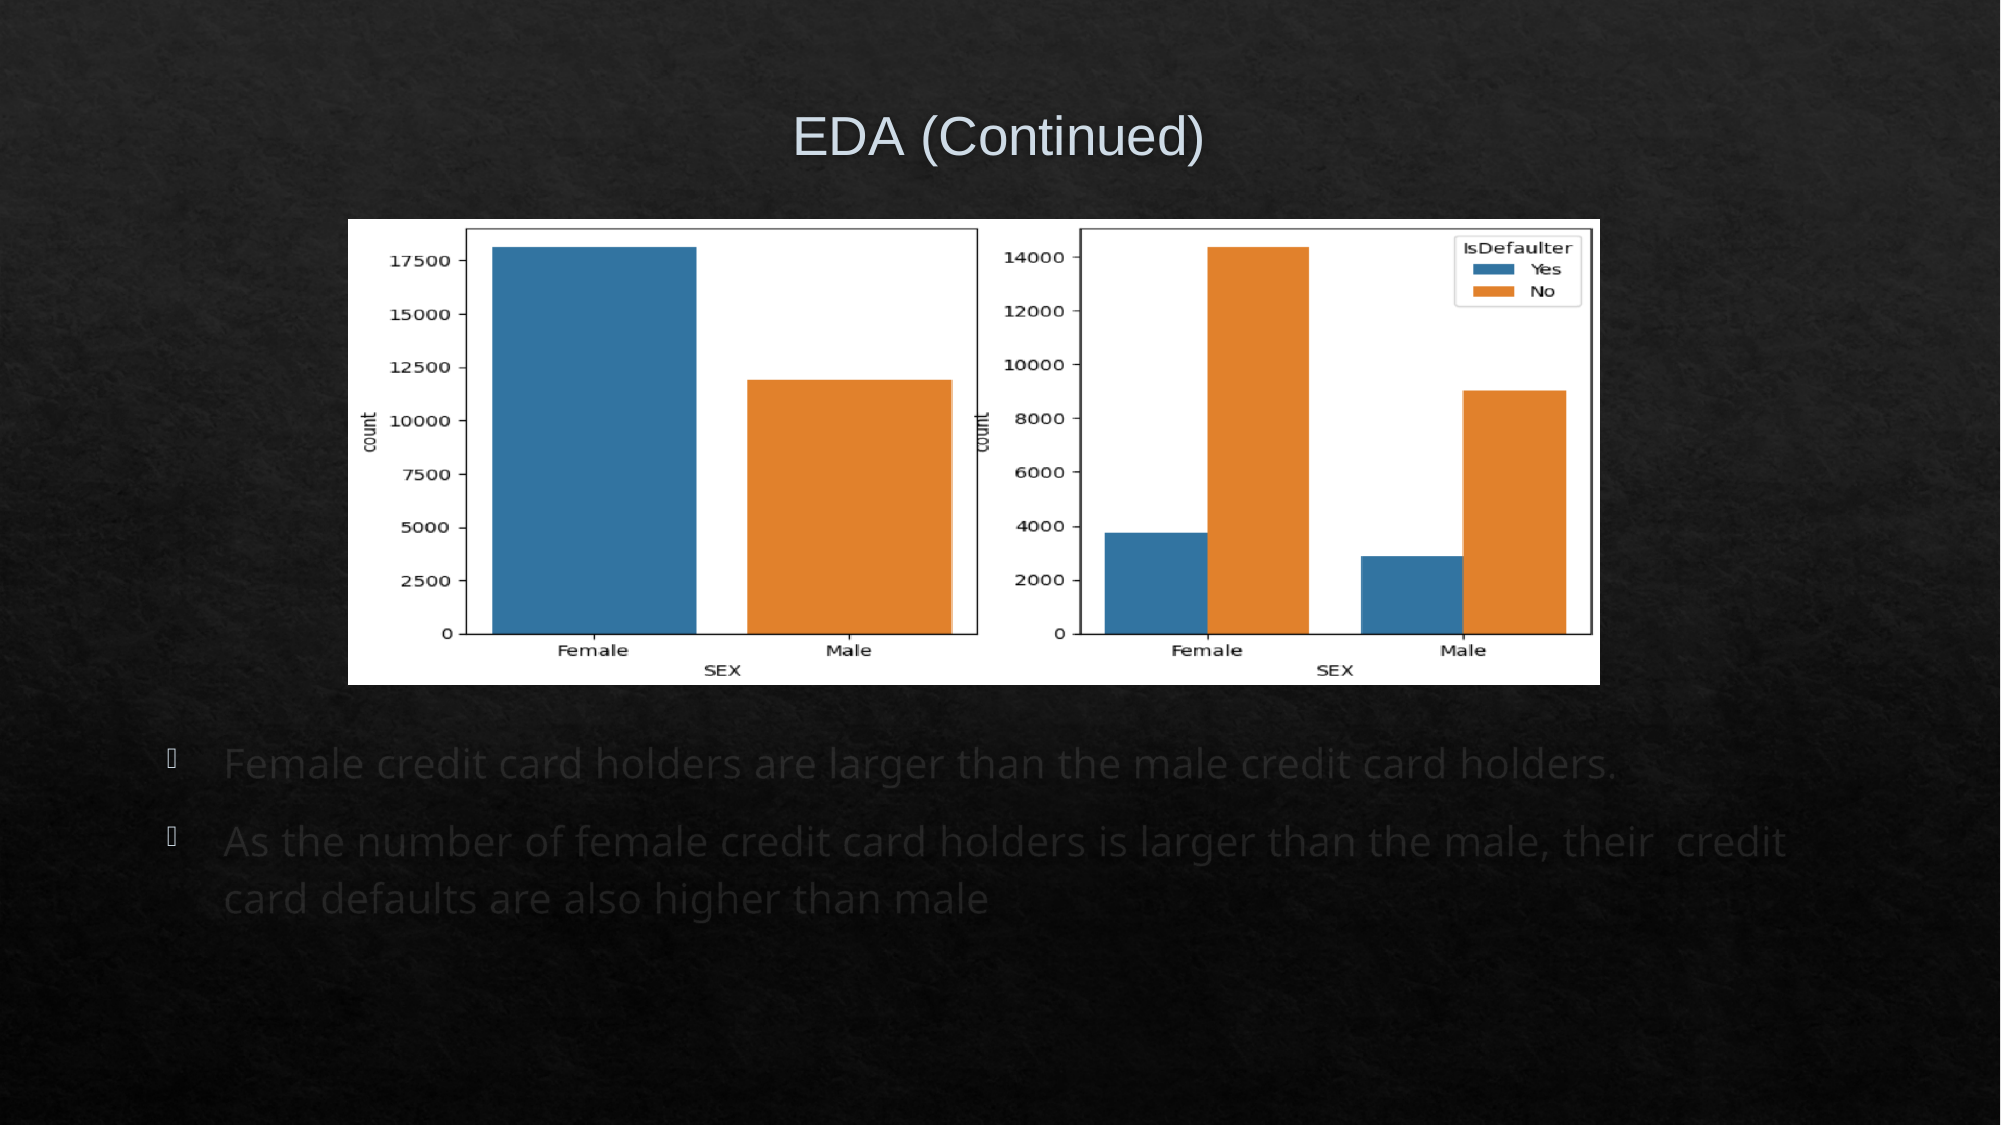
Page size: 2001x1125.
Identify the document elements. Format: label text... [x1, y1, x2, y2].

list Female credit card holders are larger than the male credit card holders. As the number of female credit card holders is larger than the male, their credit card defaults are also higher than male [149, 729, 1849, 995]
picture [347, 219, 1601, 686]
title EDA (Continued) [149, 99, 1849, 175]
